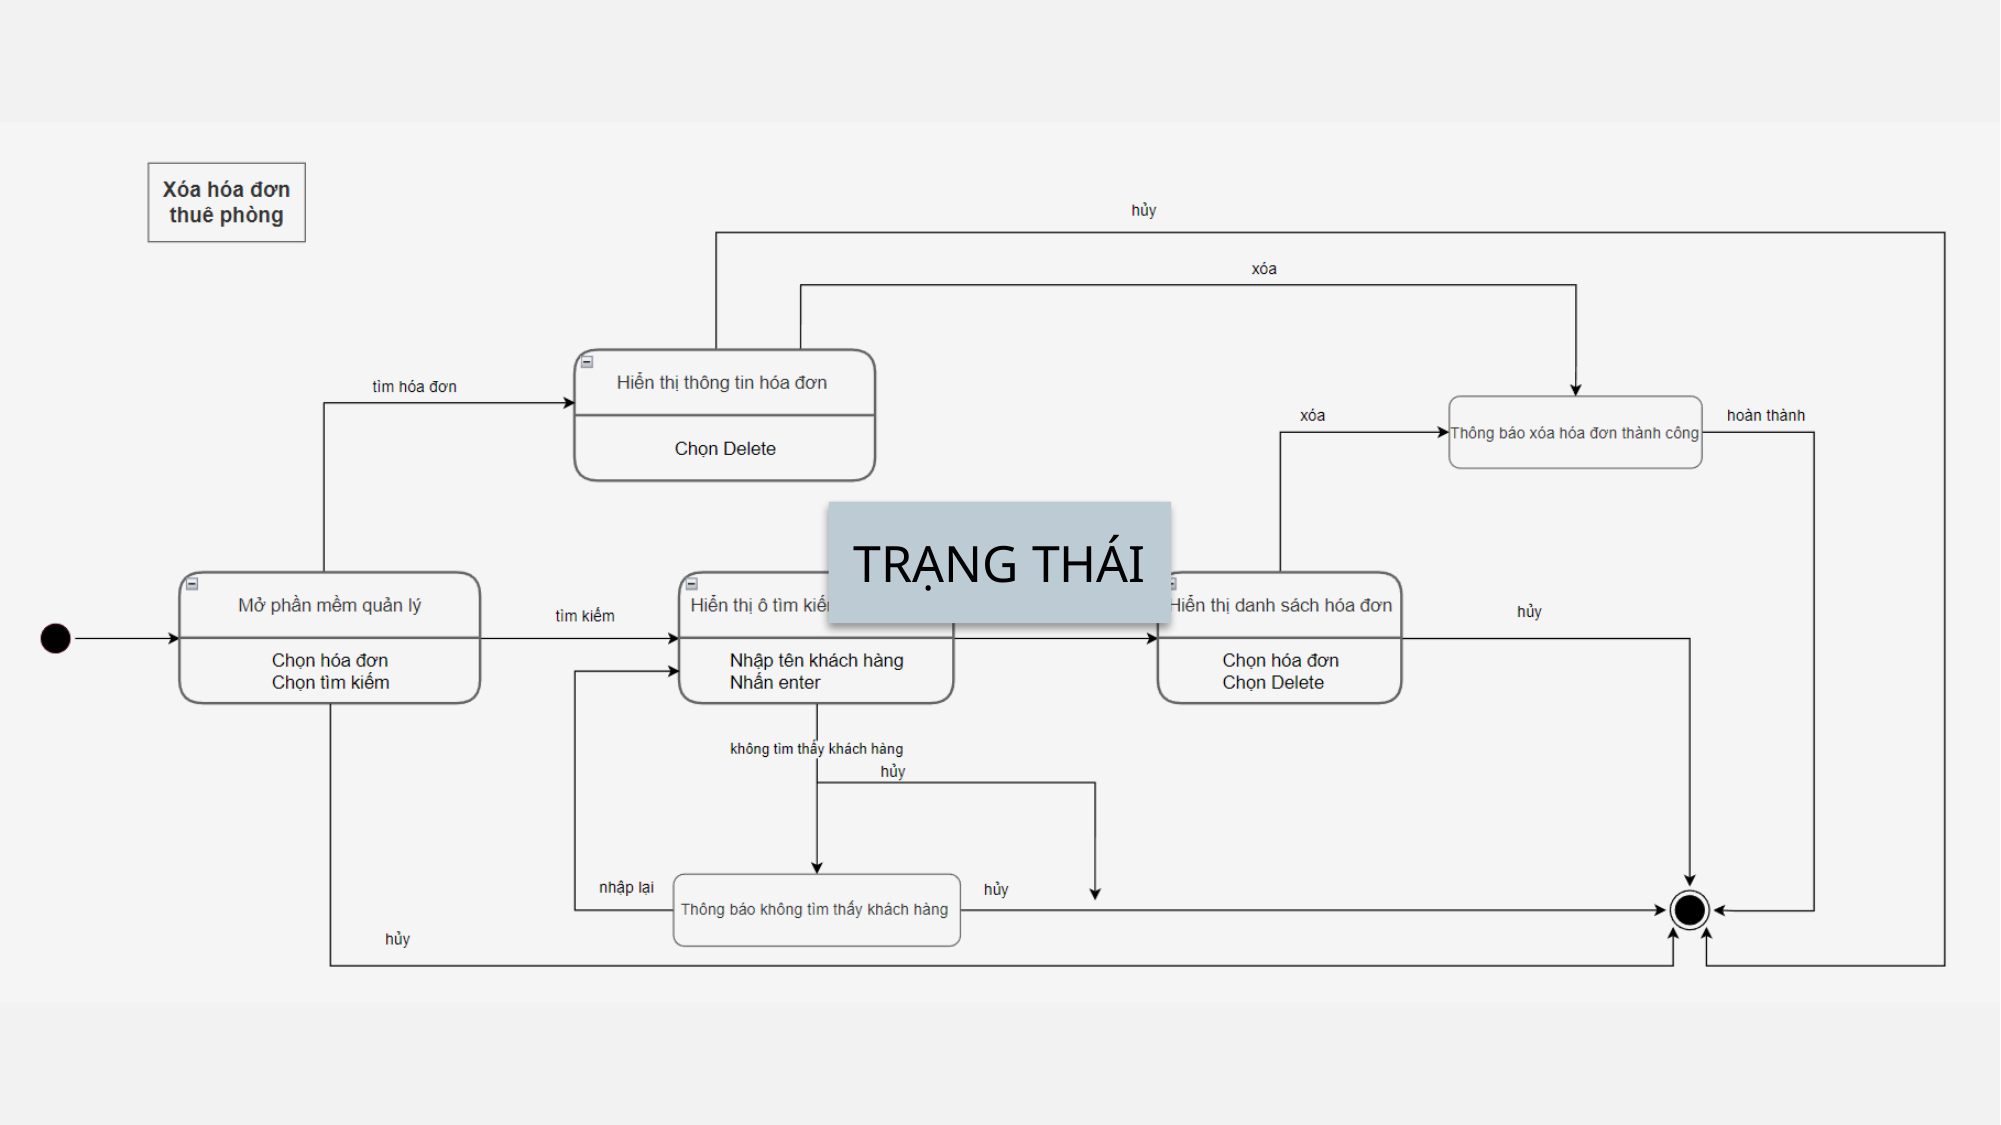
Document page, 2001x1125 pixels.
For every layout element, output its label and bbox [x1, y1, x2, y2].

picture [0, 122, 2000, 1003]
